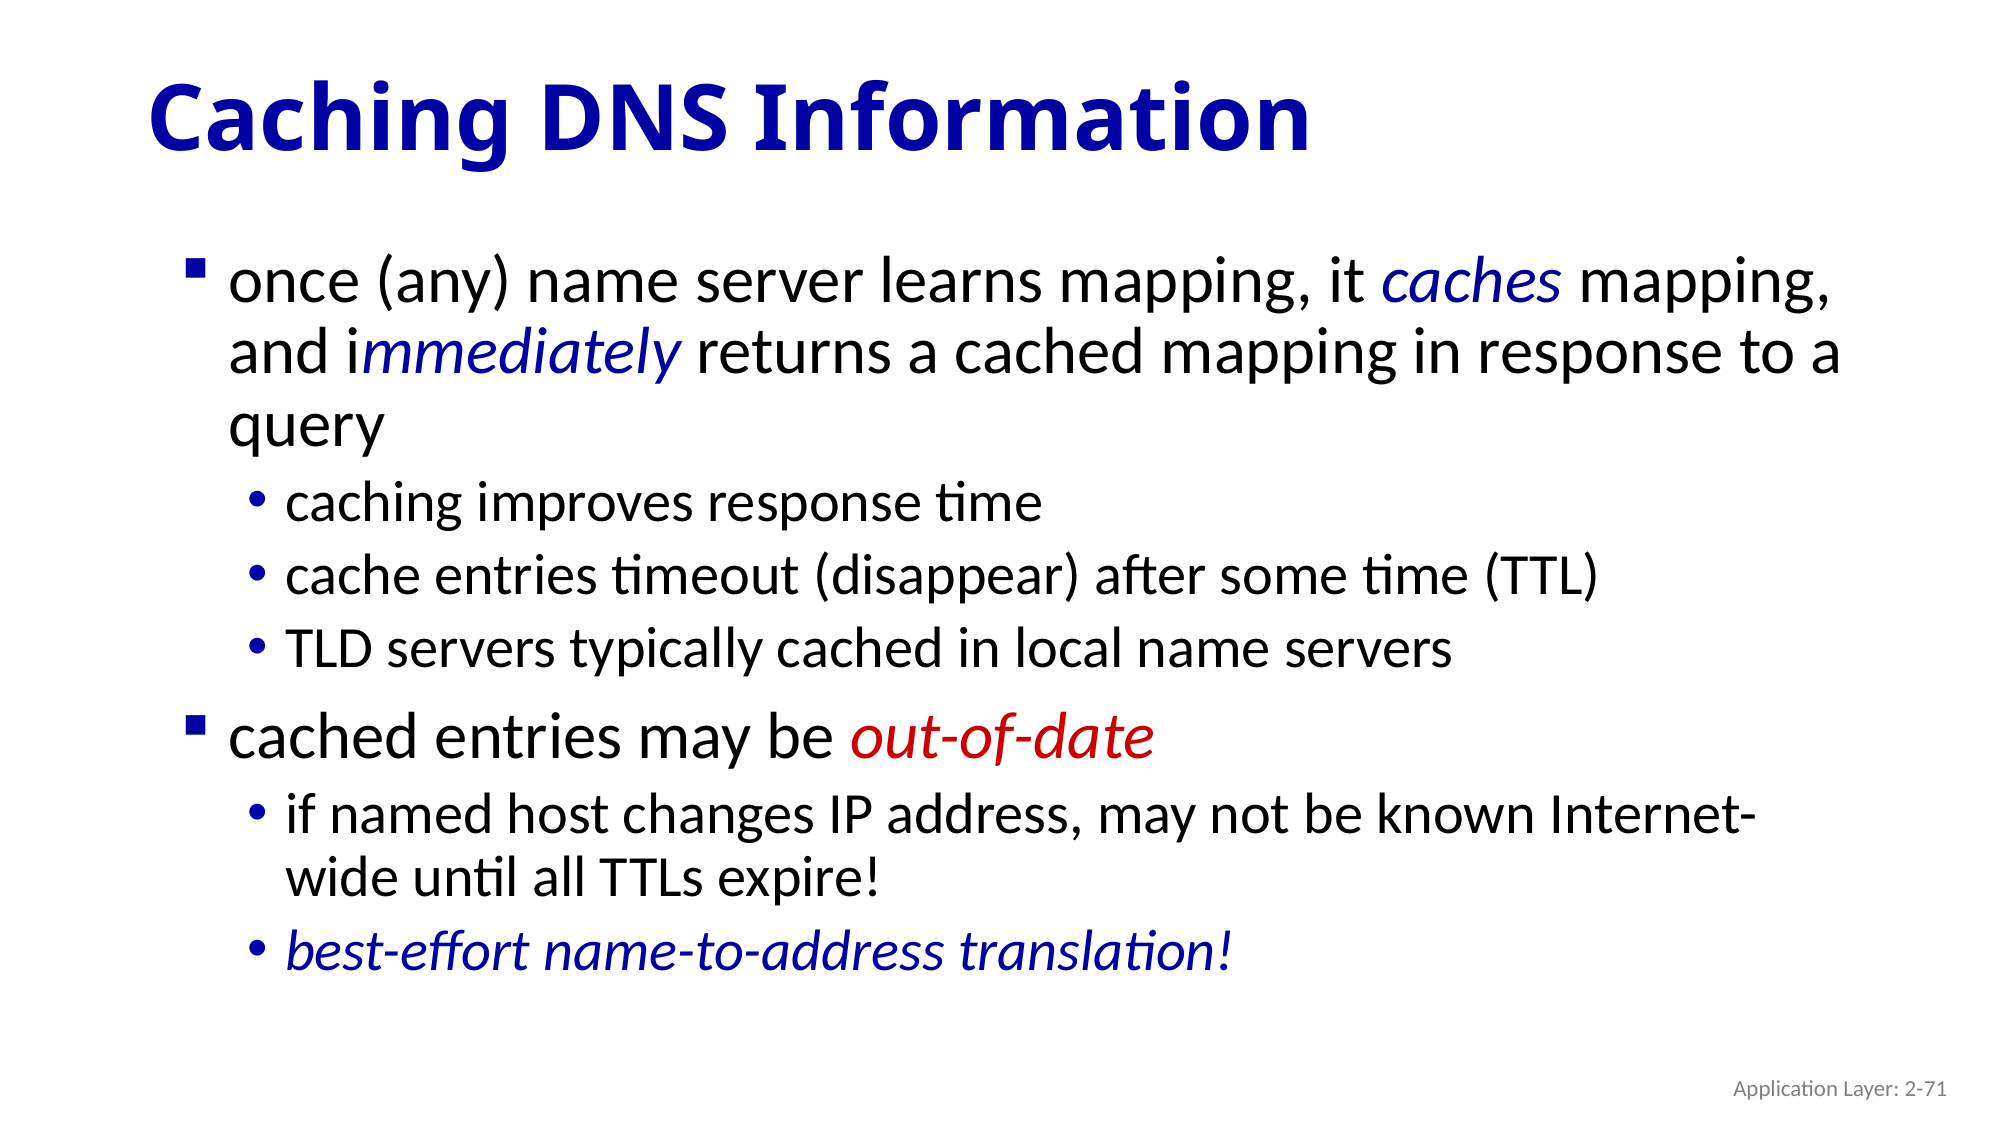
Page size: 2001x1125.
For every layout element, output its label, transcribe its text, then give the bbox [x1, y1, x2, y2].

text_box once (any) name server learns mapping, it caches mapping, and immediately returns a cached mapping in response to a query caching improves response time cache entries timeout (disappear) after some time (TTL) TLD servers typically cached in local name servers cached entries may be out-of-date if named host changes IP address, may not be known Internet-wide until all TTLs expire! best-effort name-to-address translation! [156, 237, 1882, 1014]
slide_number Application Layer: 2-71 [1512, 1056, 1963, 1117]
title Caching DNS Information [131, 47, 1856, 195]
